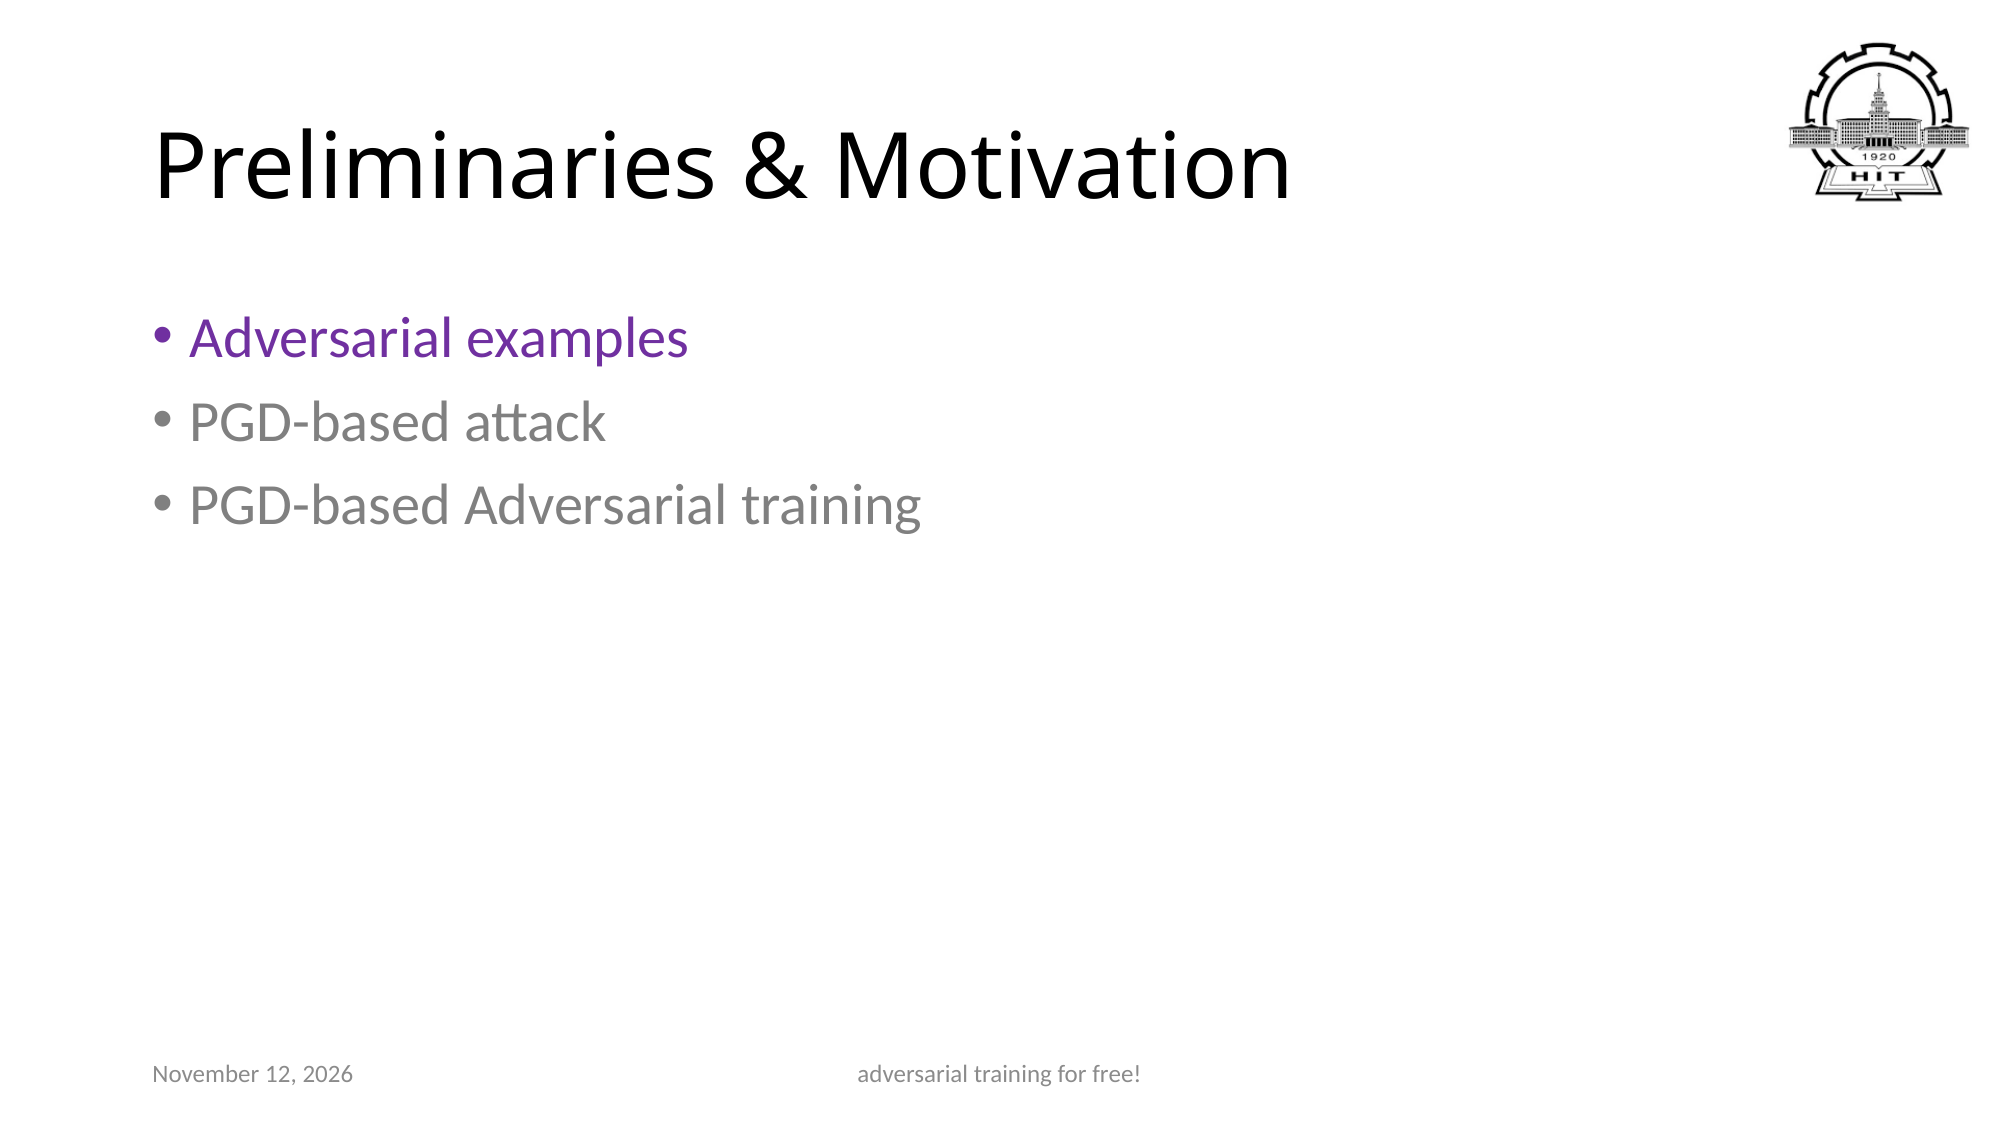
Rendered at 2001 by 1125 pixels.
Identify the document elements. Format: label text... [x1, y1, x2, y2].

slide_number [137, 1042, 588, 1103]
picture [1766, 0, 2000, 234]
footer adversarial training for free! [662, 1042, 1338, 1103]
list Adversarial examples PGD-based attack PGD-based Adversarial training [137, 299, 1863, 1014]
title Preliminaries & Motivation [137, 59, 1863, 278]
